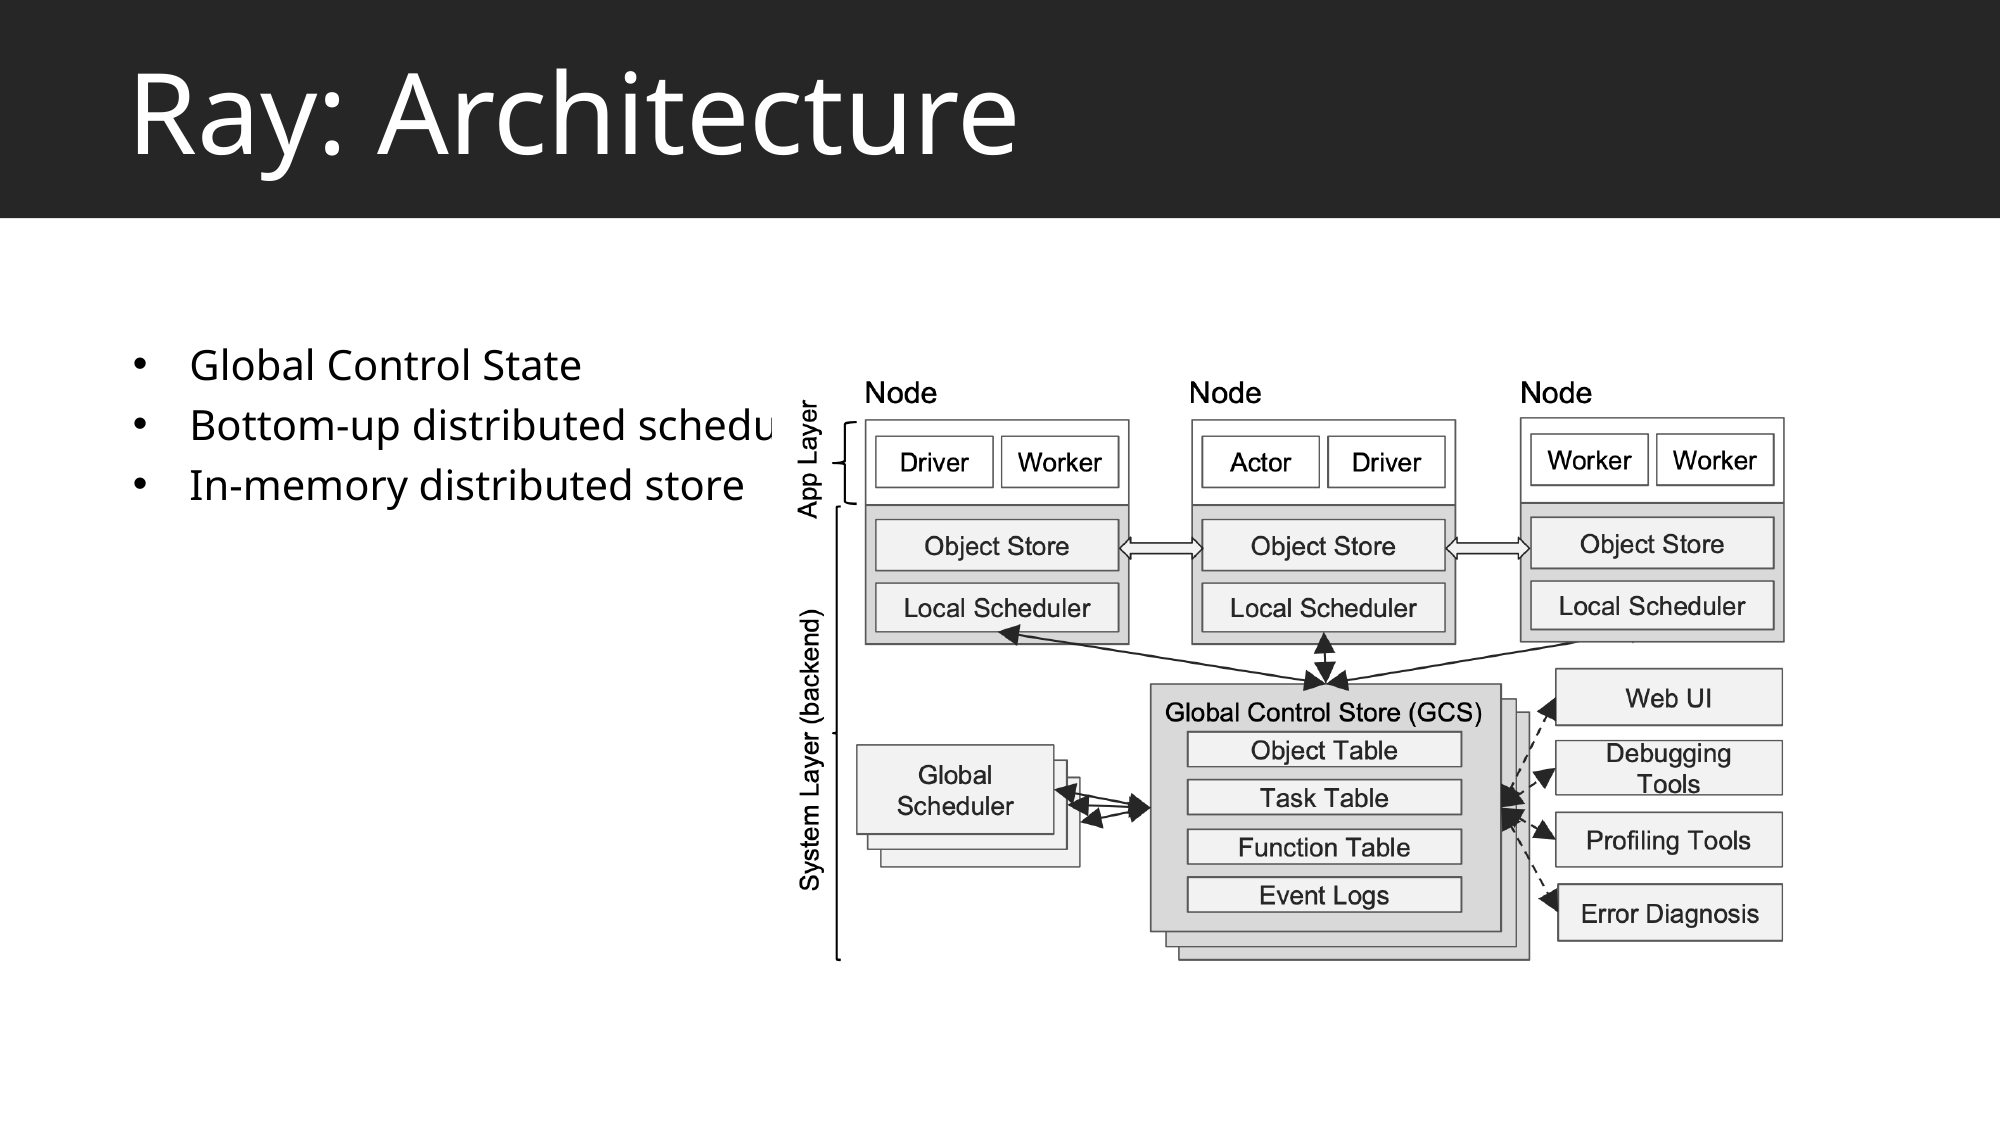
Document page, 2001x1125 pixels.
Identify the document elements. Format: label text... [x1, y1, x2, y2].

picture [771, 368, 1797, 993]
text_box Global Control State Bottom-up distributed scheduler In-memory distributed store [118, 321, 1931, 516]
title Ray: Architecture [0, 0, 2000, 219]
